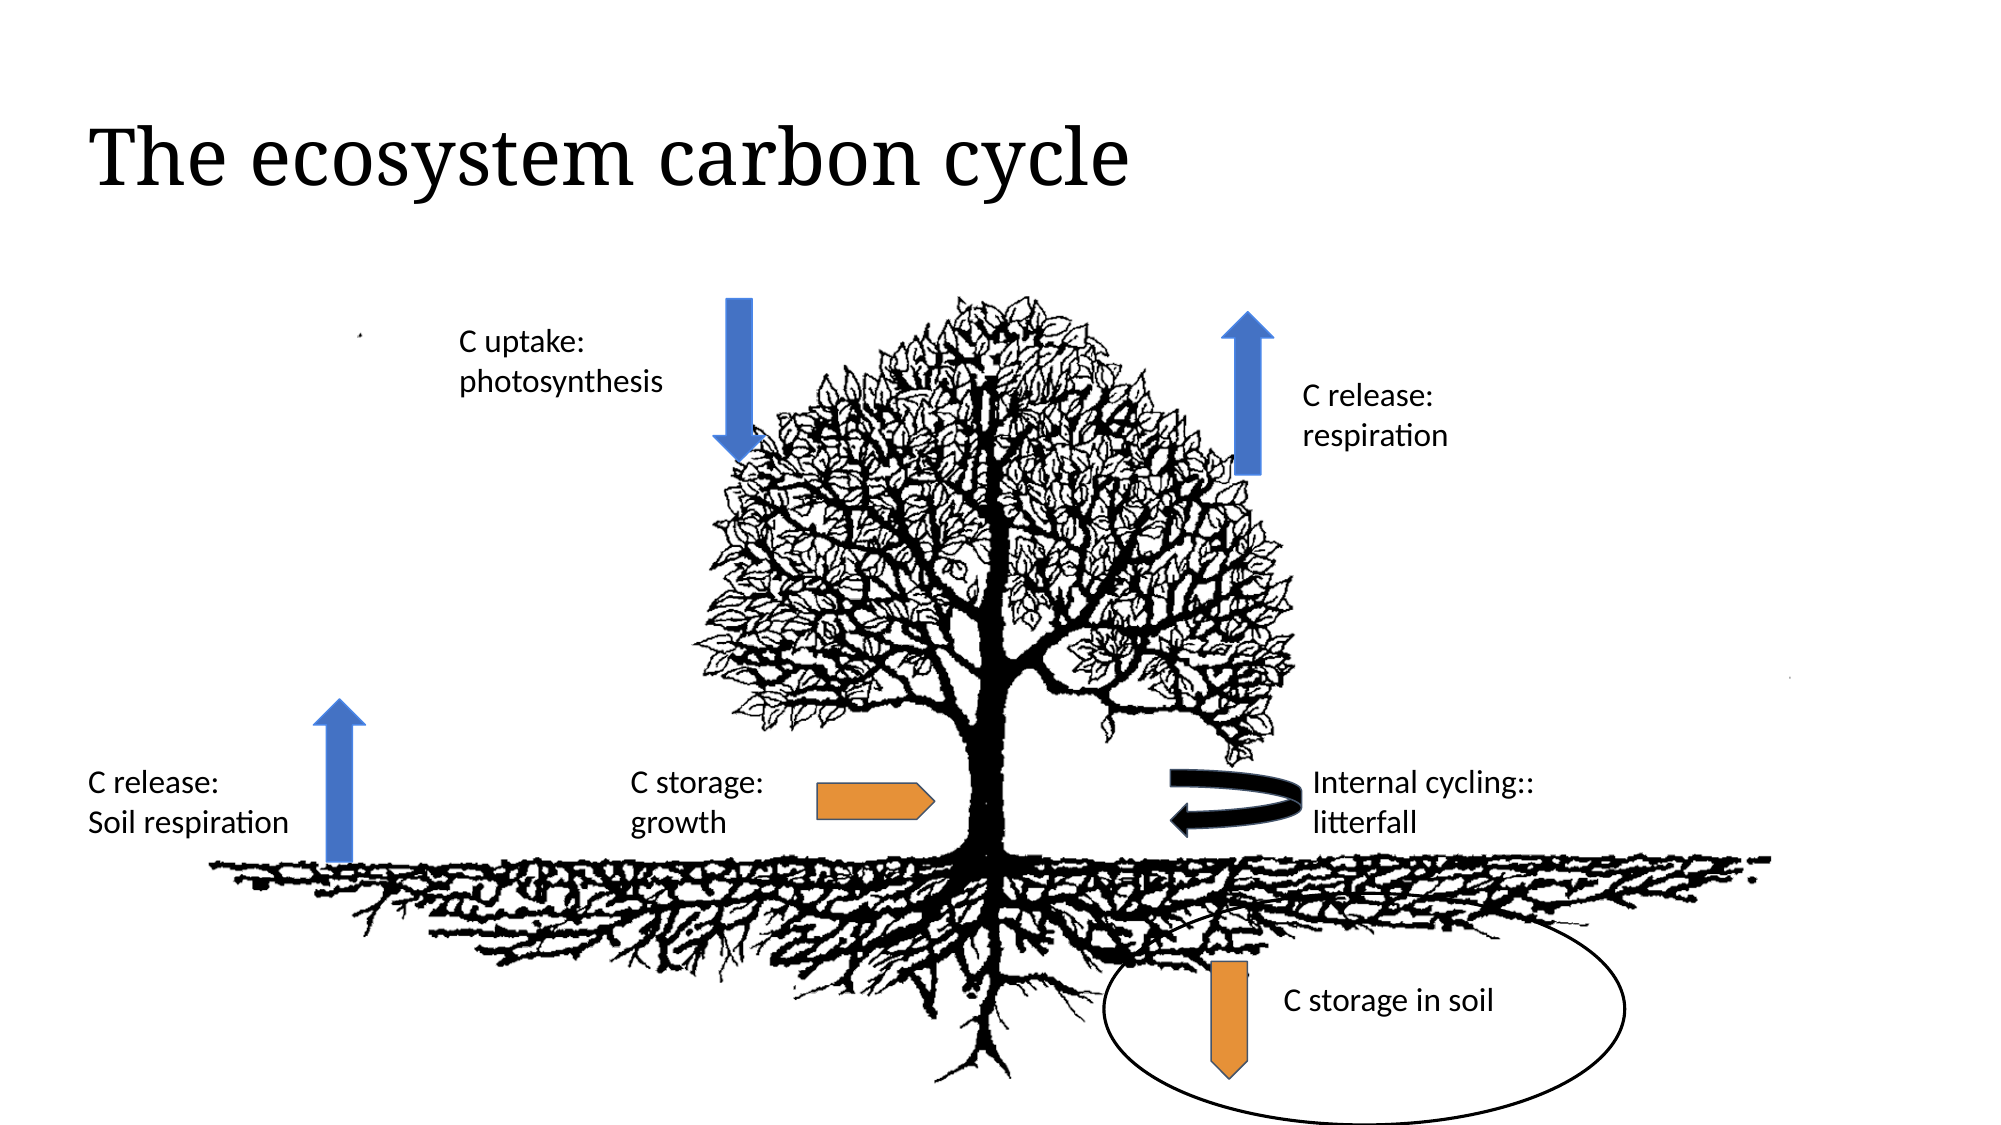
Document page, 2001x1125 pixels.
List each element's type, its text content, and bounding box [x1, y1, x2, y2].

text_box C release: Soil respiration [68, 740, 197, 861]
text_box [1232, 1110, 1497, 1125]
picture [197, 273, 1803, 1110]
title The ecosystem carbon cycle [68, 97, 1932, 223]
